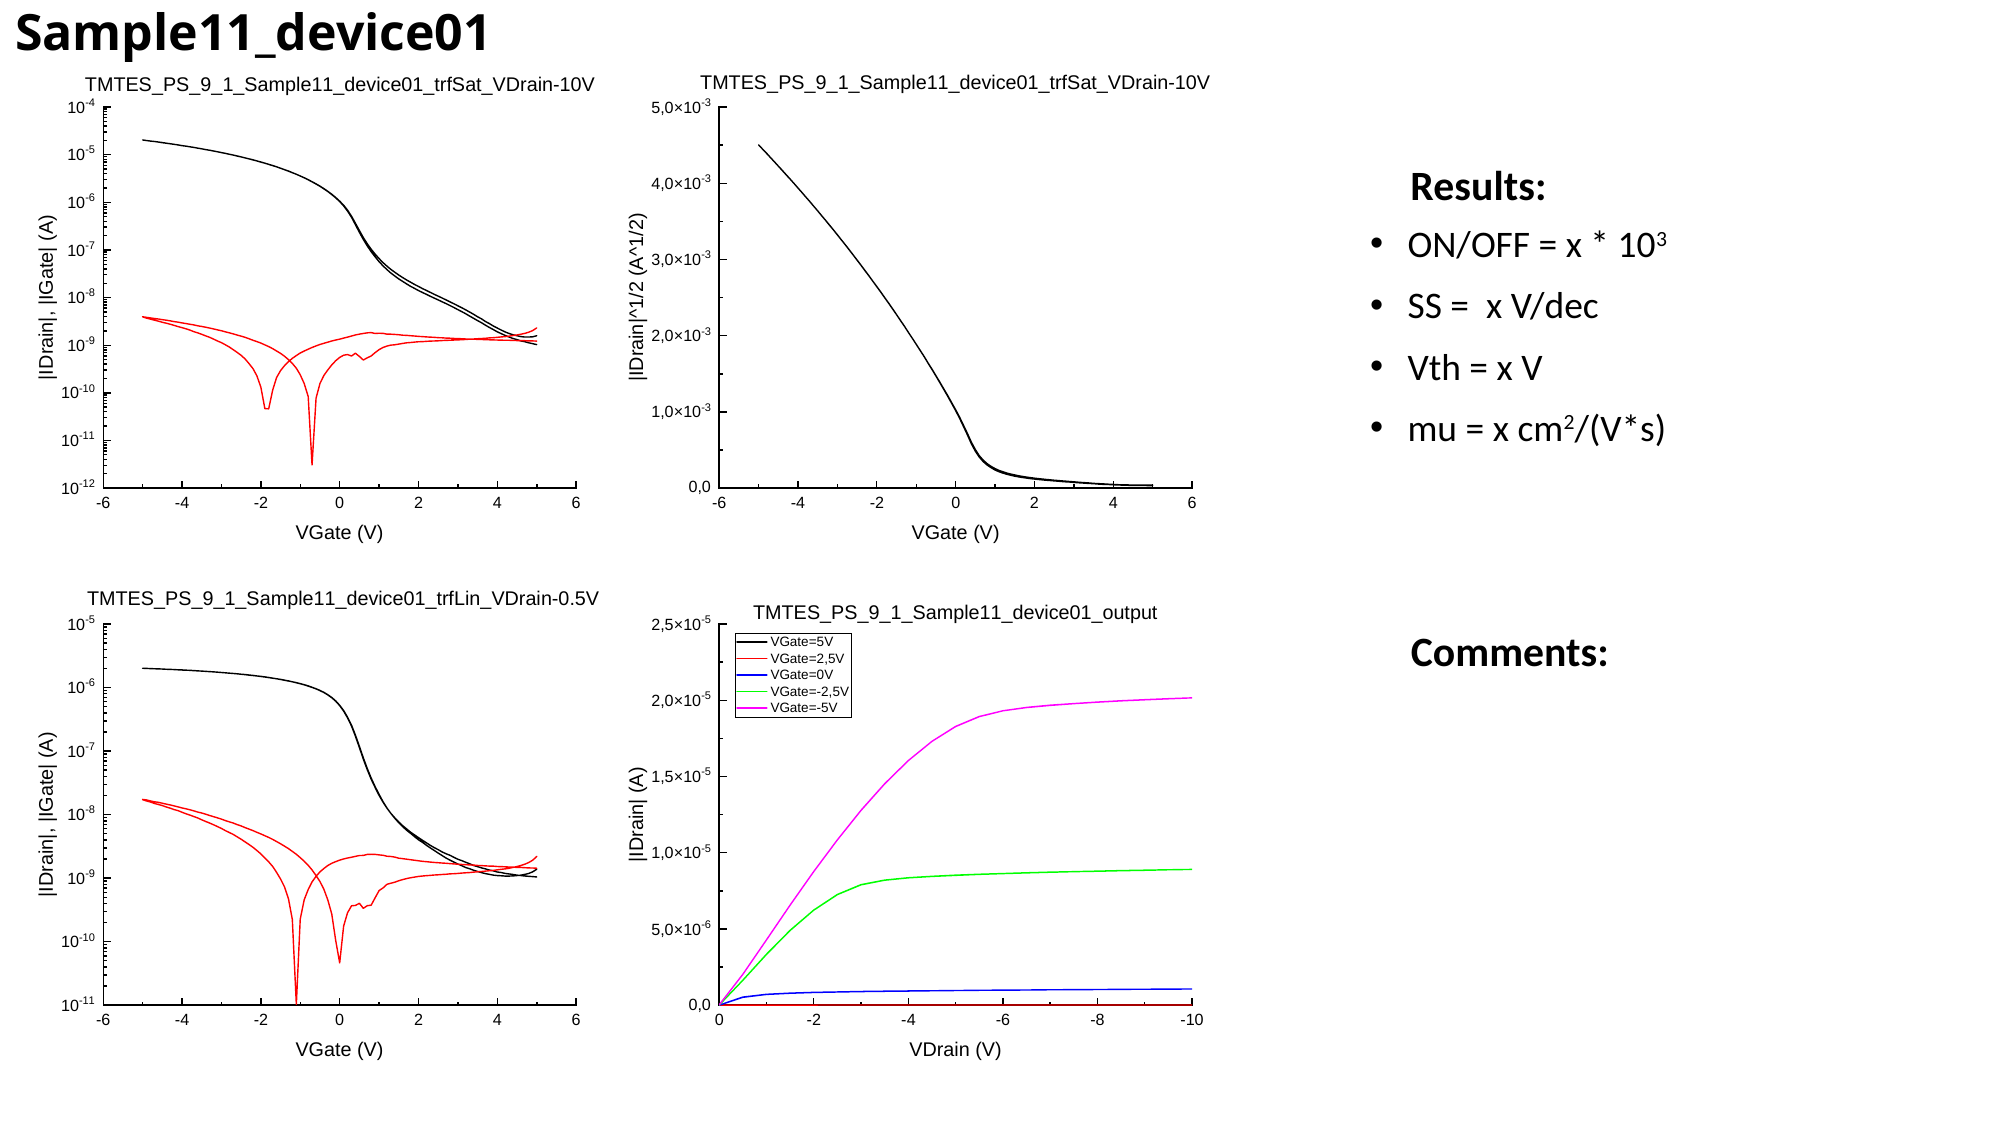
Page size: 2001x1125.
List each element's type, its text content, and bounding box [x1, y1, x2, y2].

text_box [0, 45, 594, 562]
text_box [594, 562, 1290, 1094]
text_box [0, 562, 594, 1094]
title Sample11_device01 [0, 0, 1725, 218]
list ON/OFF = x * 103 SS = x V/dec Vth = x V mu = x cm2/(V*s) [1355, 217, 1947, 563]
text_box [594, 45, 1290, 562]
